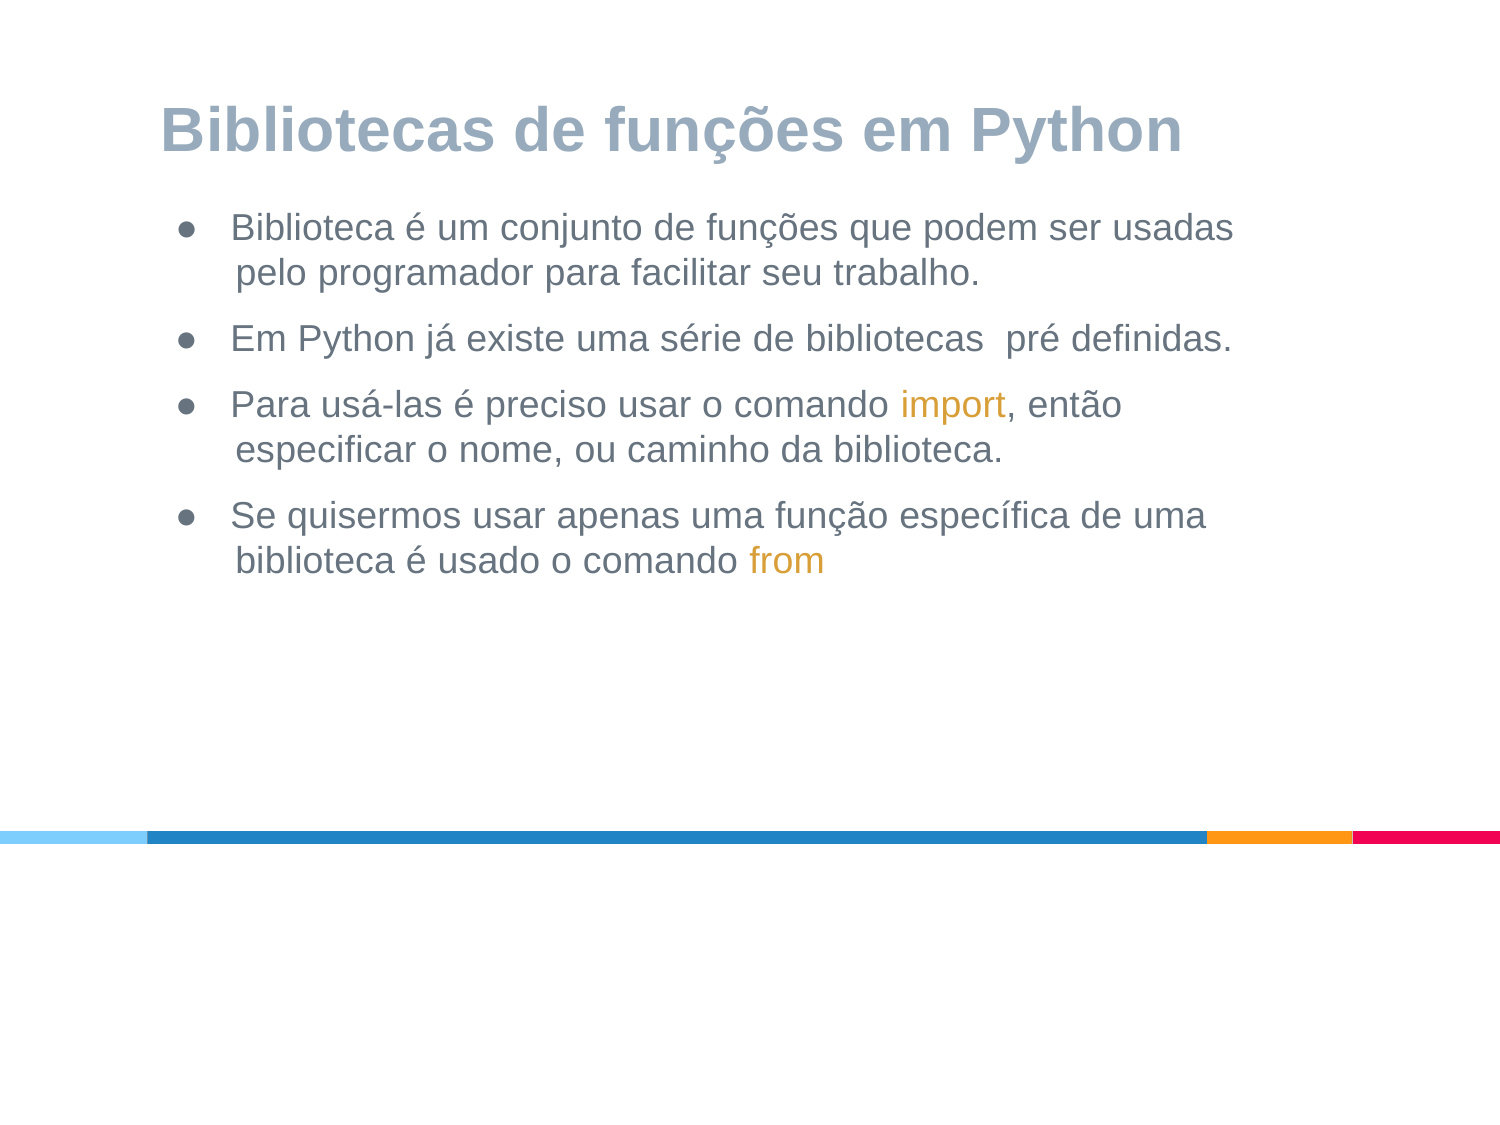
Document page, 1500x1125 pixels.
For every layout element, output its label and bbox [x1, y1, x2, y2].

picture [0, 0, 1500, 844]
